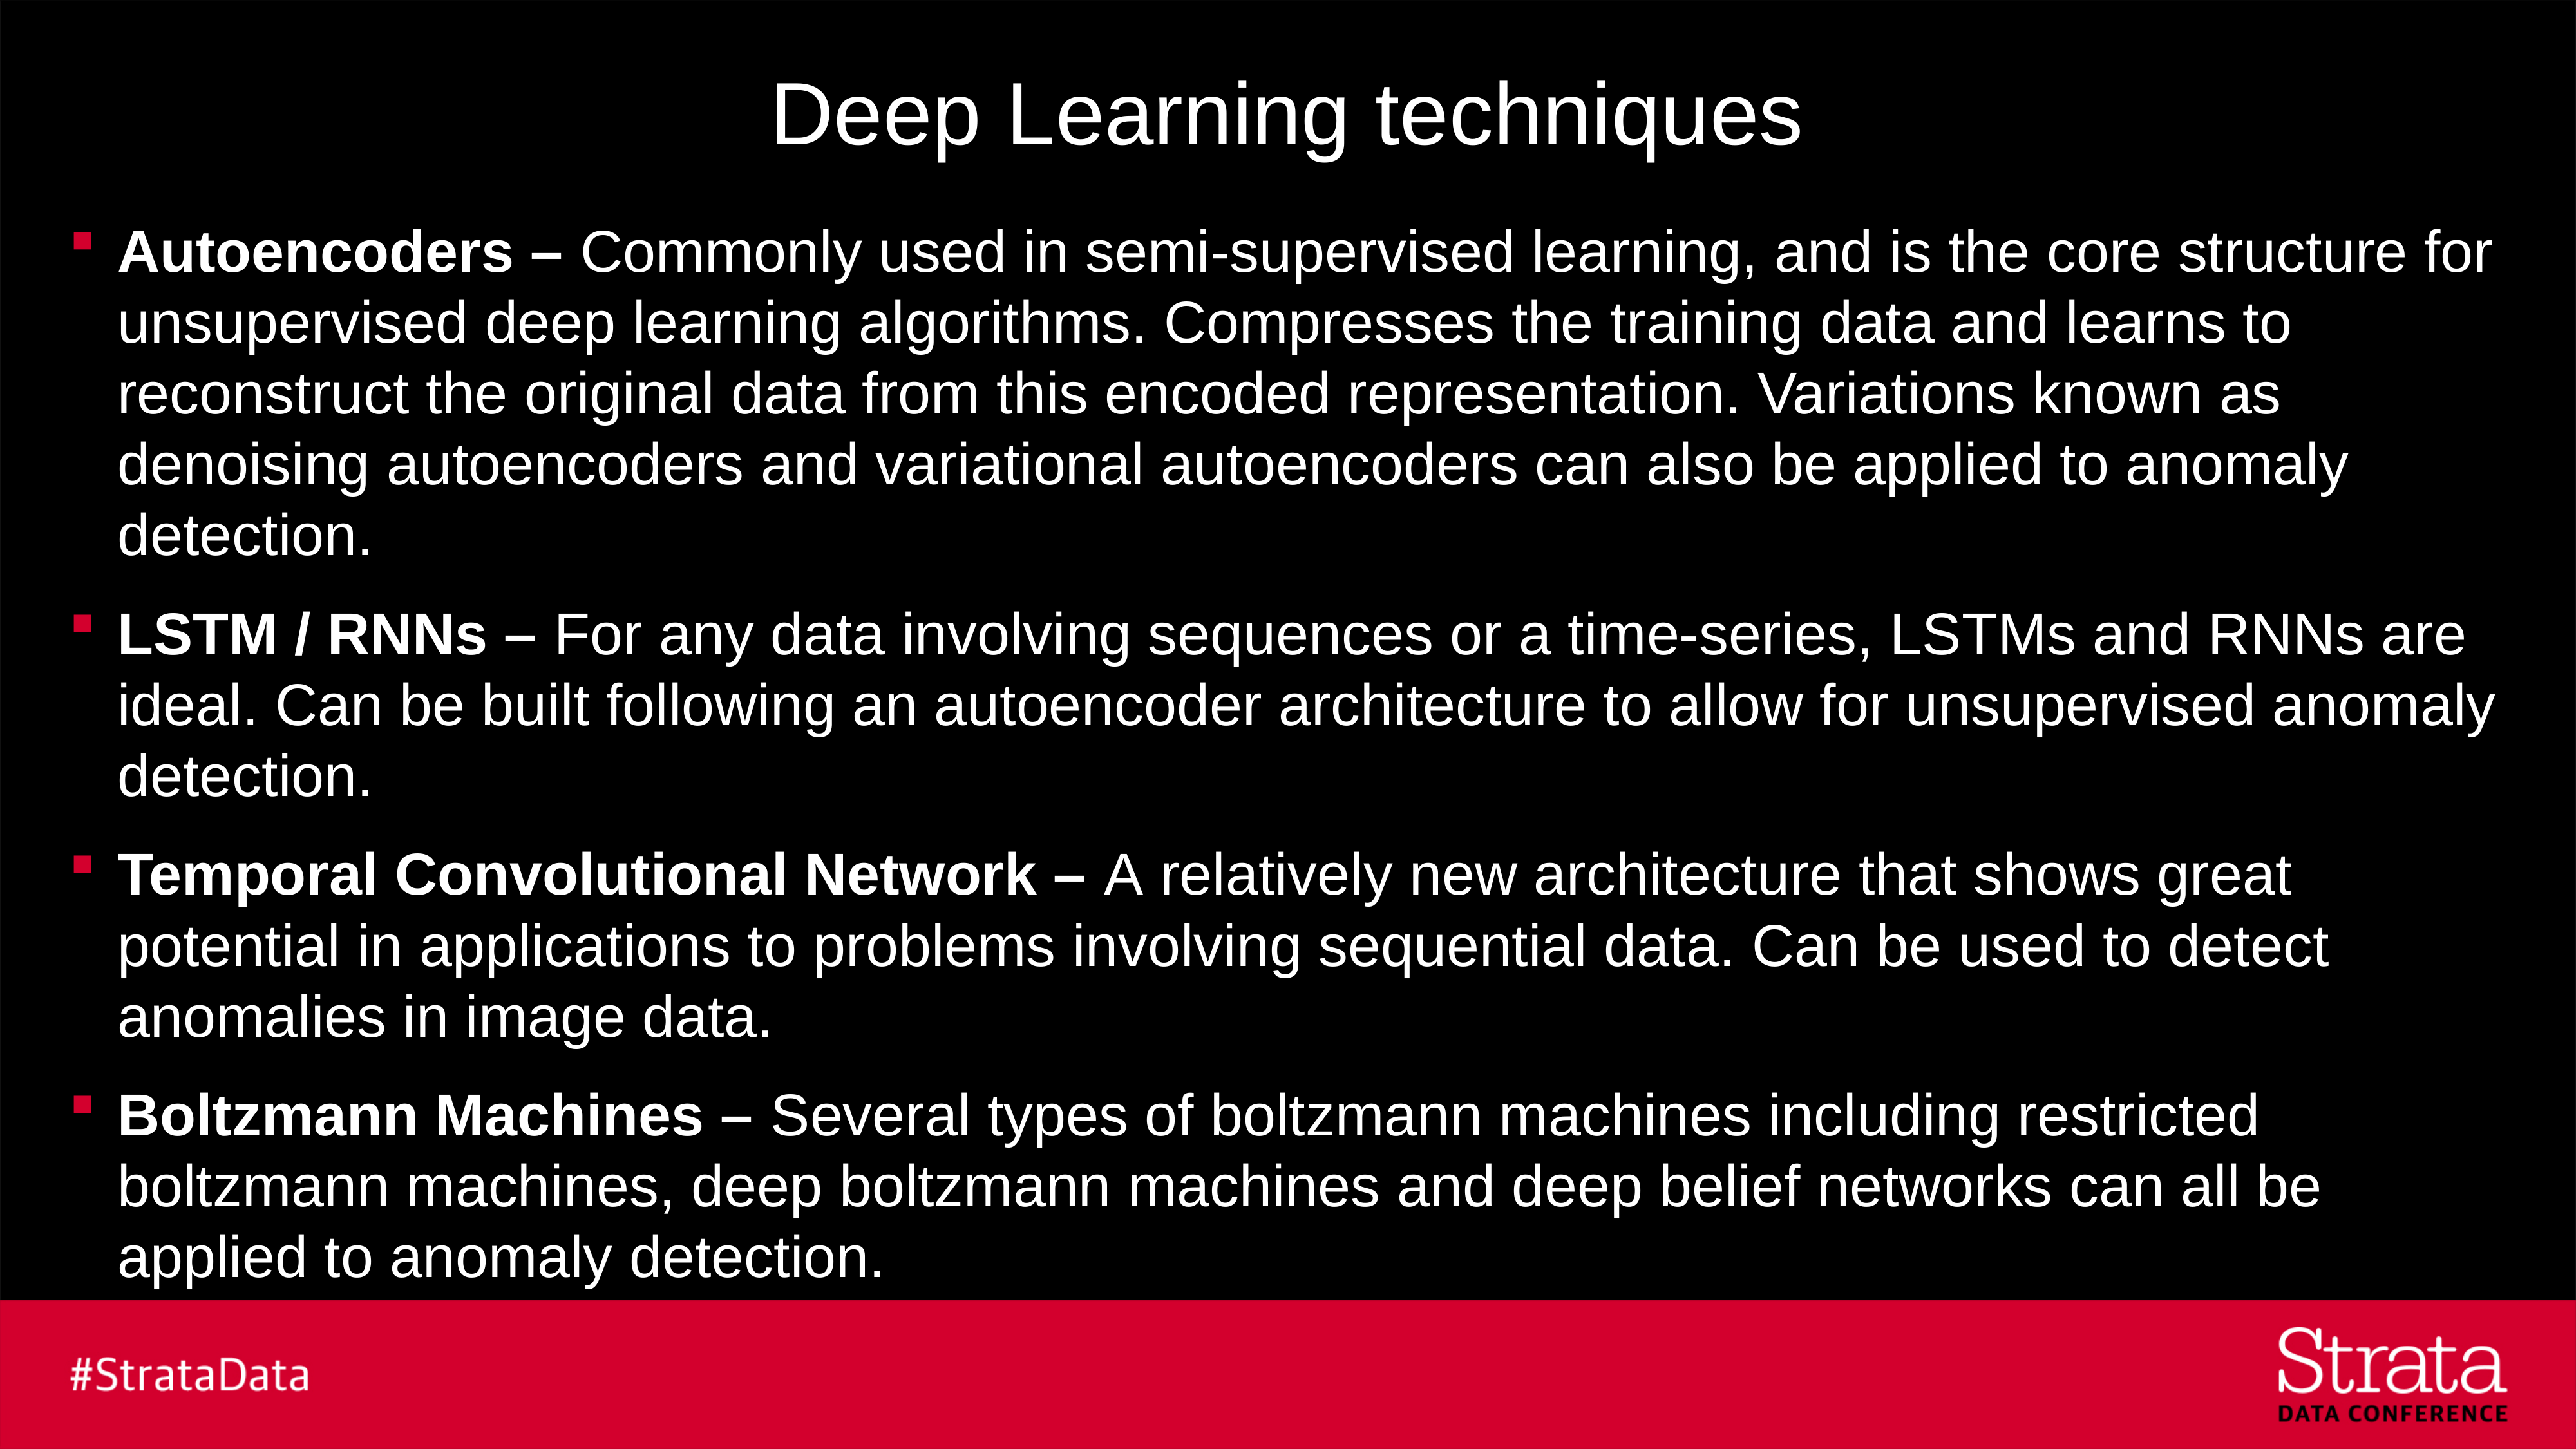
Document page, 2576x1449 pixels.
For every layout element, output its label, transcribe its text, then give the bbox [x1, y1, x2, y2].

list Autoencoders – Commonly used in semi-supervised learning, and is the core structure for unsupervised deep learning algorithms. Compresses the training data and learns to reconstruct the original data from this encoded representation. Variations known as denoising autoencoders and variational autoencoders can also be applied to anomaly detection. LSTM / RNNs – For any data involving sequences or a time-series, LSTMs and RNNs are ideal. Can be built following an autoencoder architecture to allow for unsupervised anomaly detection. Temporal Convolutional Network – A relatively new architecture that shows great potential in applications to problems involving sequential data. Can be used to detect anomalies in image data. Boltzmann Machines – Several types of boltzmann machines including restricted boltzmann machines, deep boltzmann machines and deep belief networks can all be applied to anomaly detection. [65, 209, 2510, 1304]
title Deep Learning techniques [65, 25, 2510, 193]
picture [0, 0, 2576, 1449]
